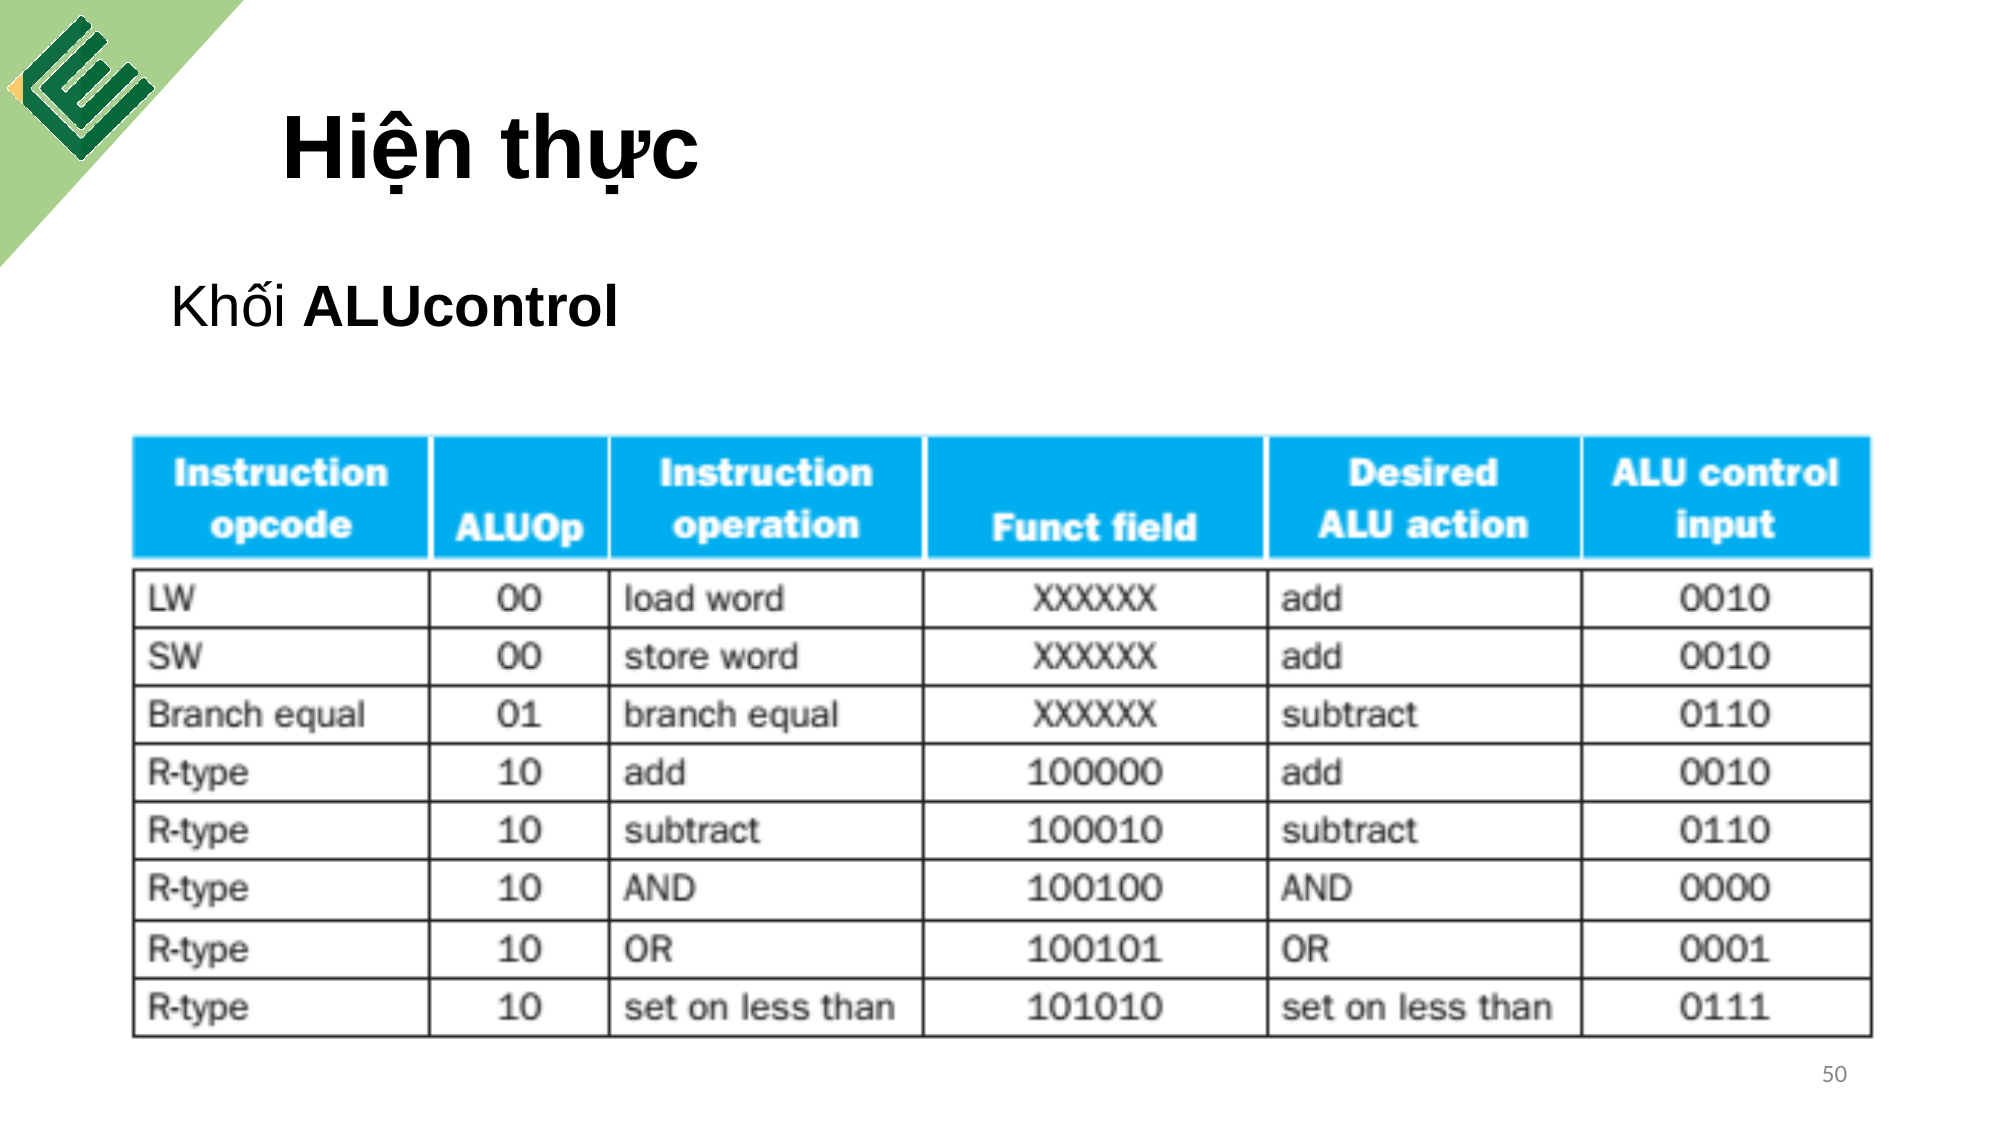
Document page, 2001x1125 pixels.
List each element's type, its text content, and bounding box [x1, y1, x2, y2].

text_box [0, 0, 251, 276]
slide_number ‹#› [1412, 1053, 1863, 1103]
title Hiện thực [266, 92, 1783, 278]
picture [124, 429, 1877, 1042]
text_box Khối ALUcontrol [154, 260, 807, 346]
